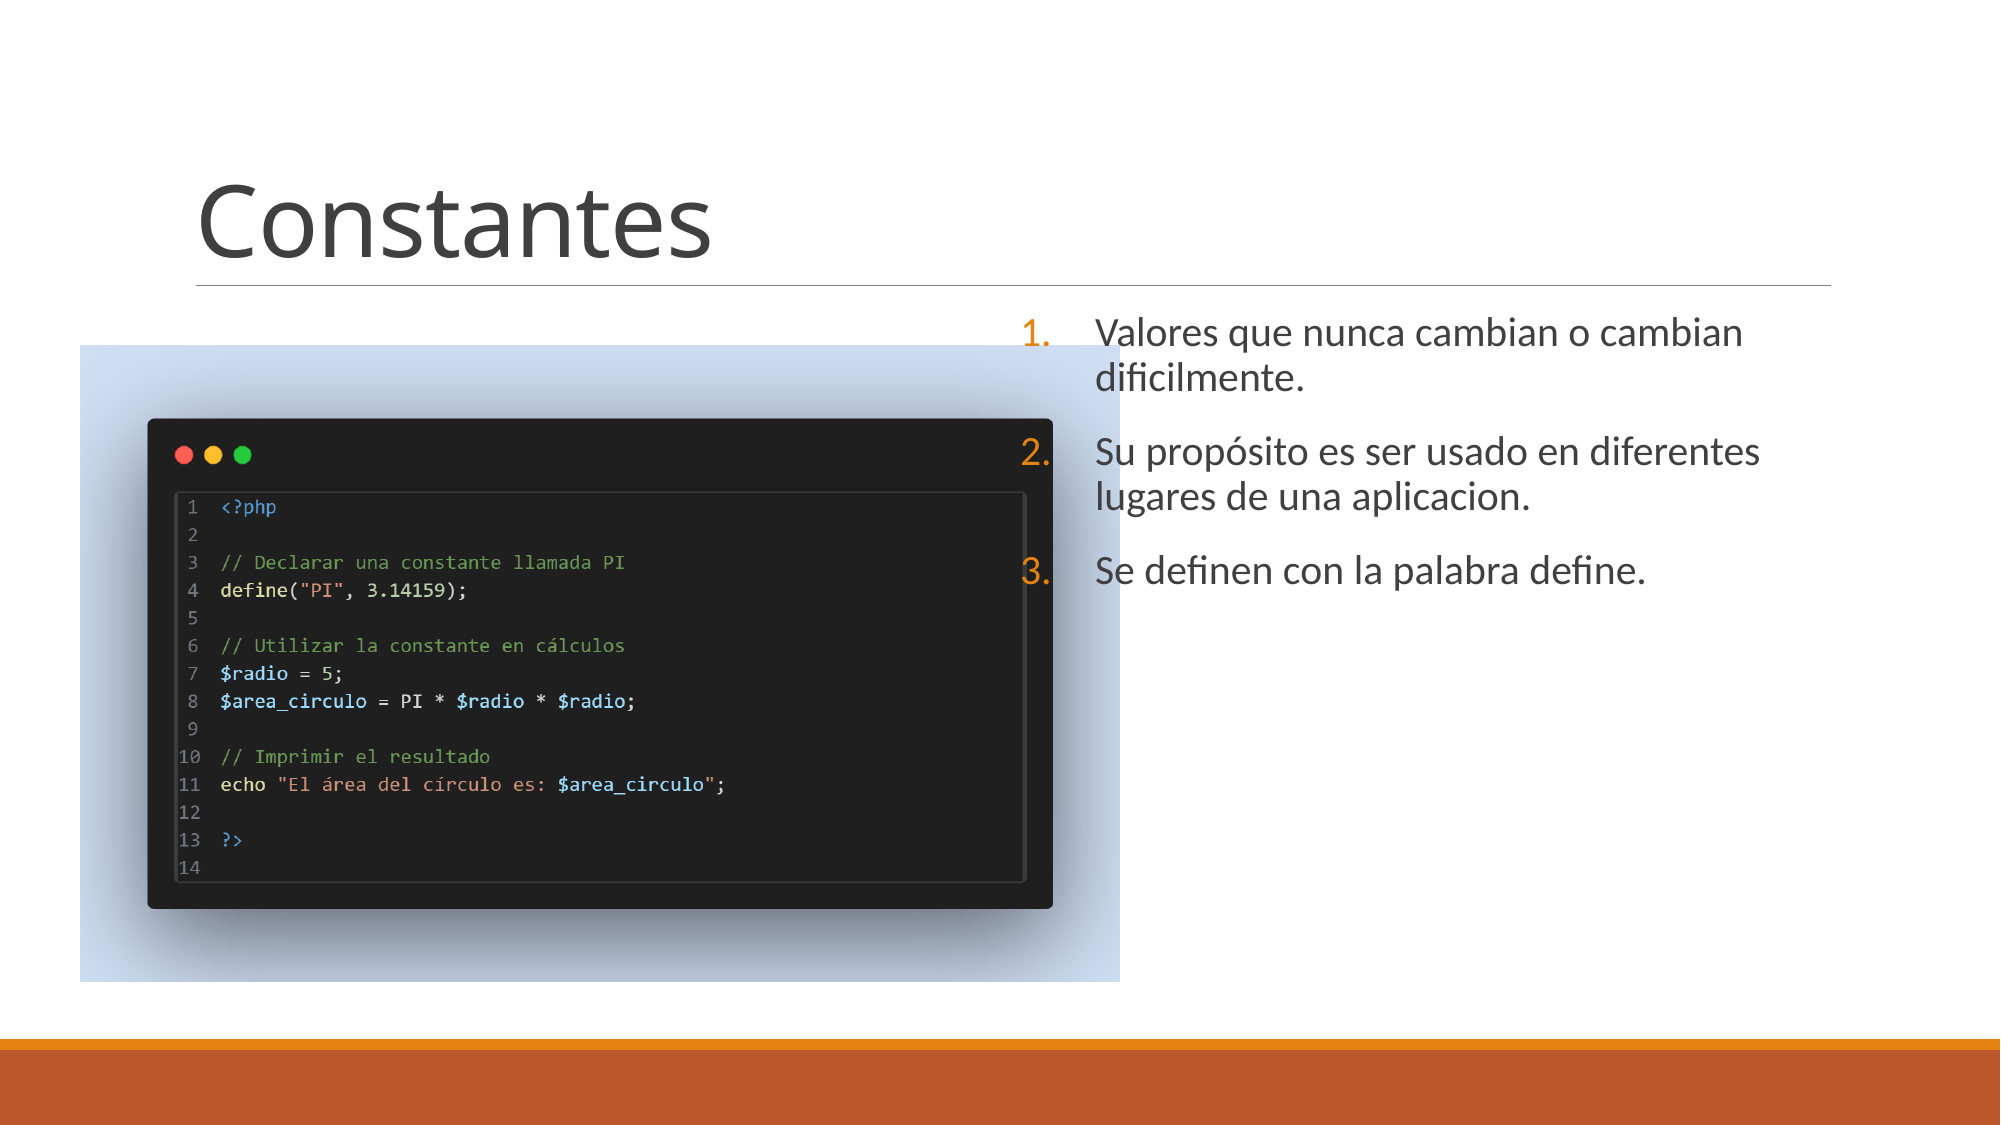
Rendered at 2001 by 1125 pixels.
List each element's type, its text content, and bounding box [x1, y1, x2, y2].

title Constantes [180, 47, 1830, 285]
list Valores que nunca cambian o cambian dificilmente. Su propósito es ser usado en diferentes lugares de una aplicacion. Se definen con la palabra define. [1020, 302, 1830, 963]
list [79, 344, 1121, 983]
